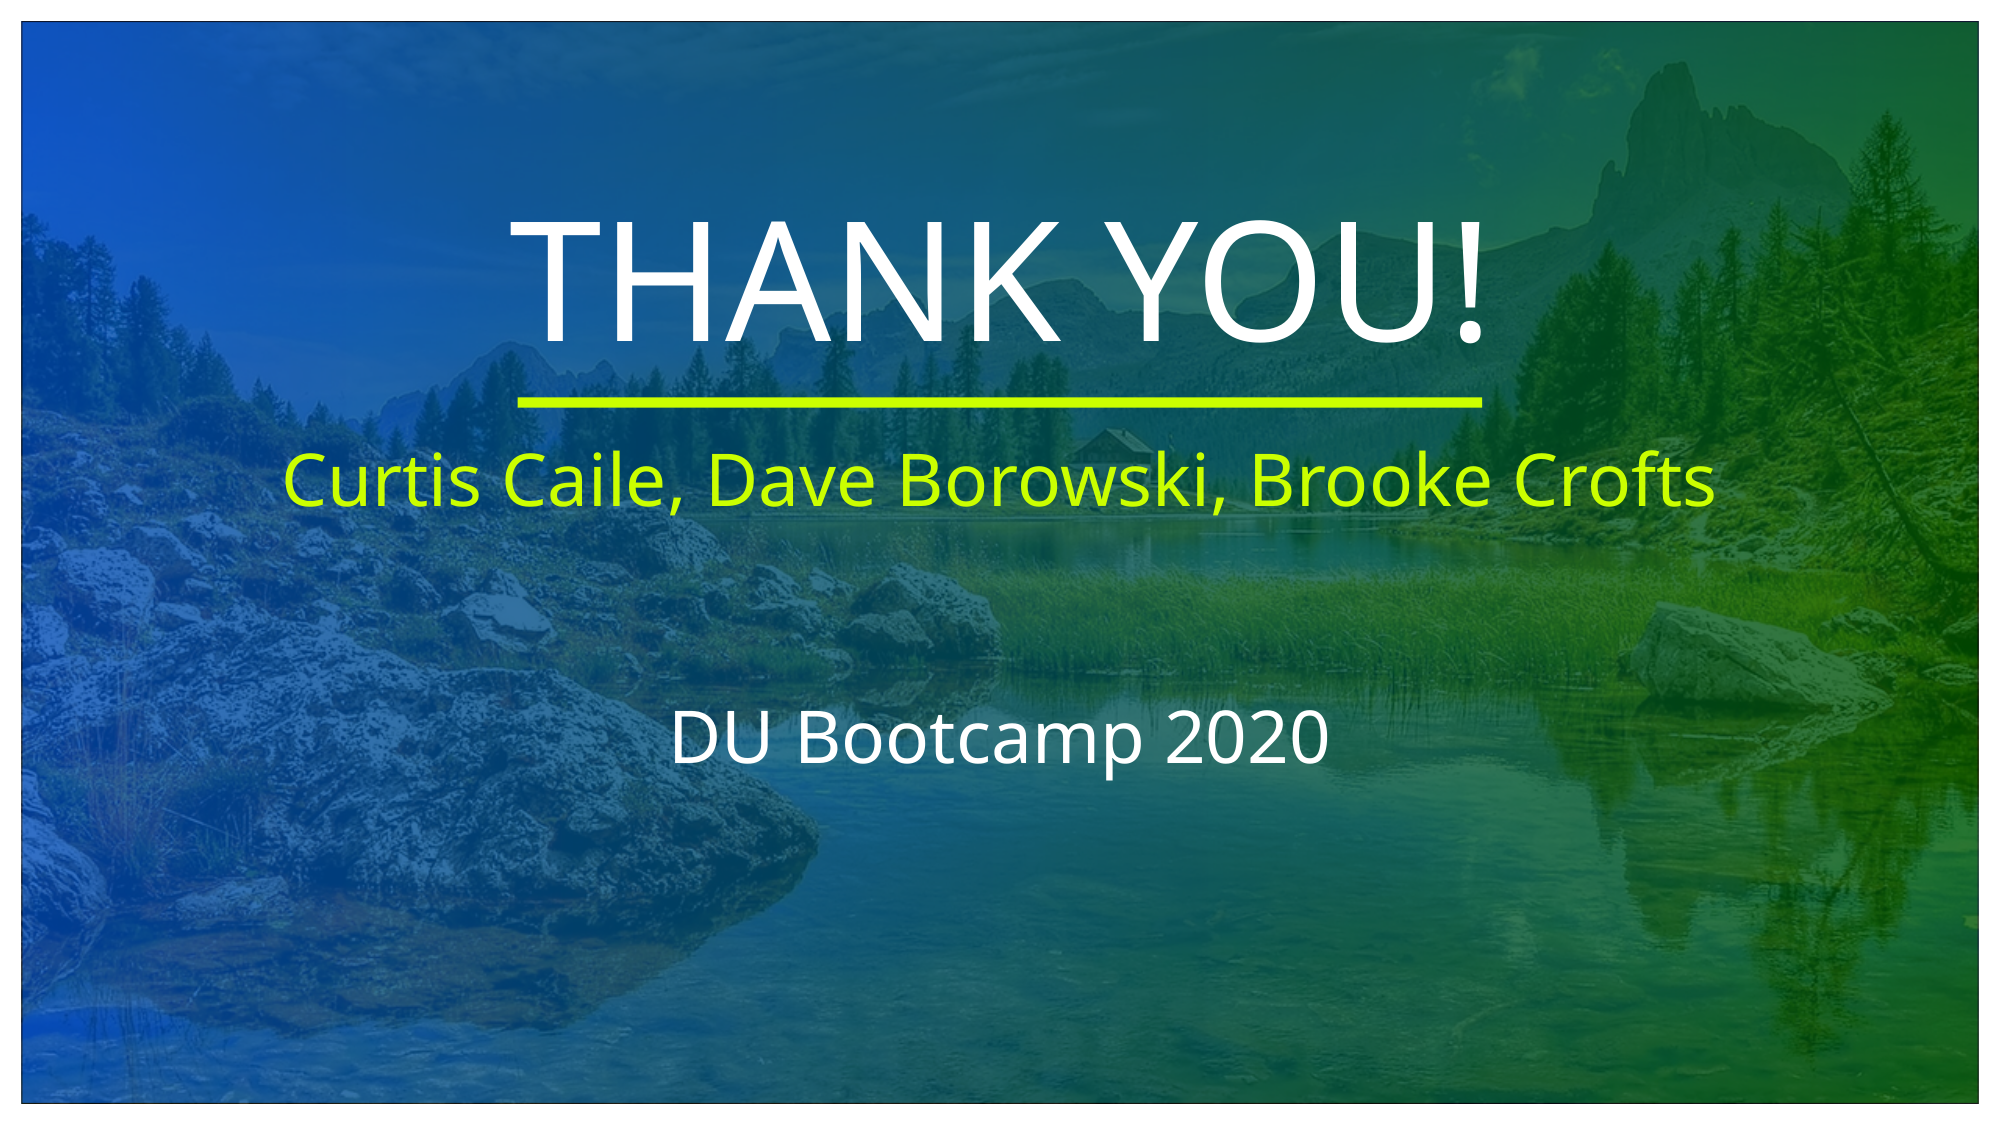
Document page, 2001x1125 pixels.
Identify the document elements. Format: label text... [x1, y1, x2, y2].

picture [21, 21, 1979, 1104]
list Curtis Caile, Dave Borowski, Brooke Crofts [172, 435, 1828, 535]
title THANK YOU! [172, 162, 1830, 412]
list DU Bootcamp 2020 [641, 692, 1359, 771]
